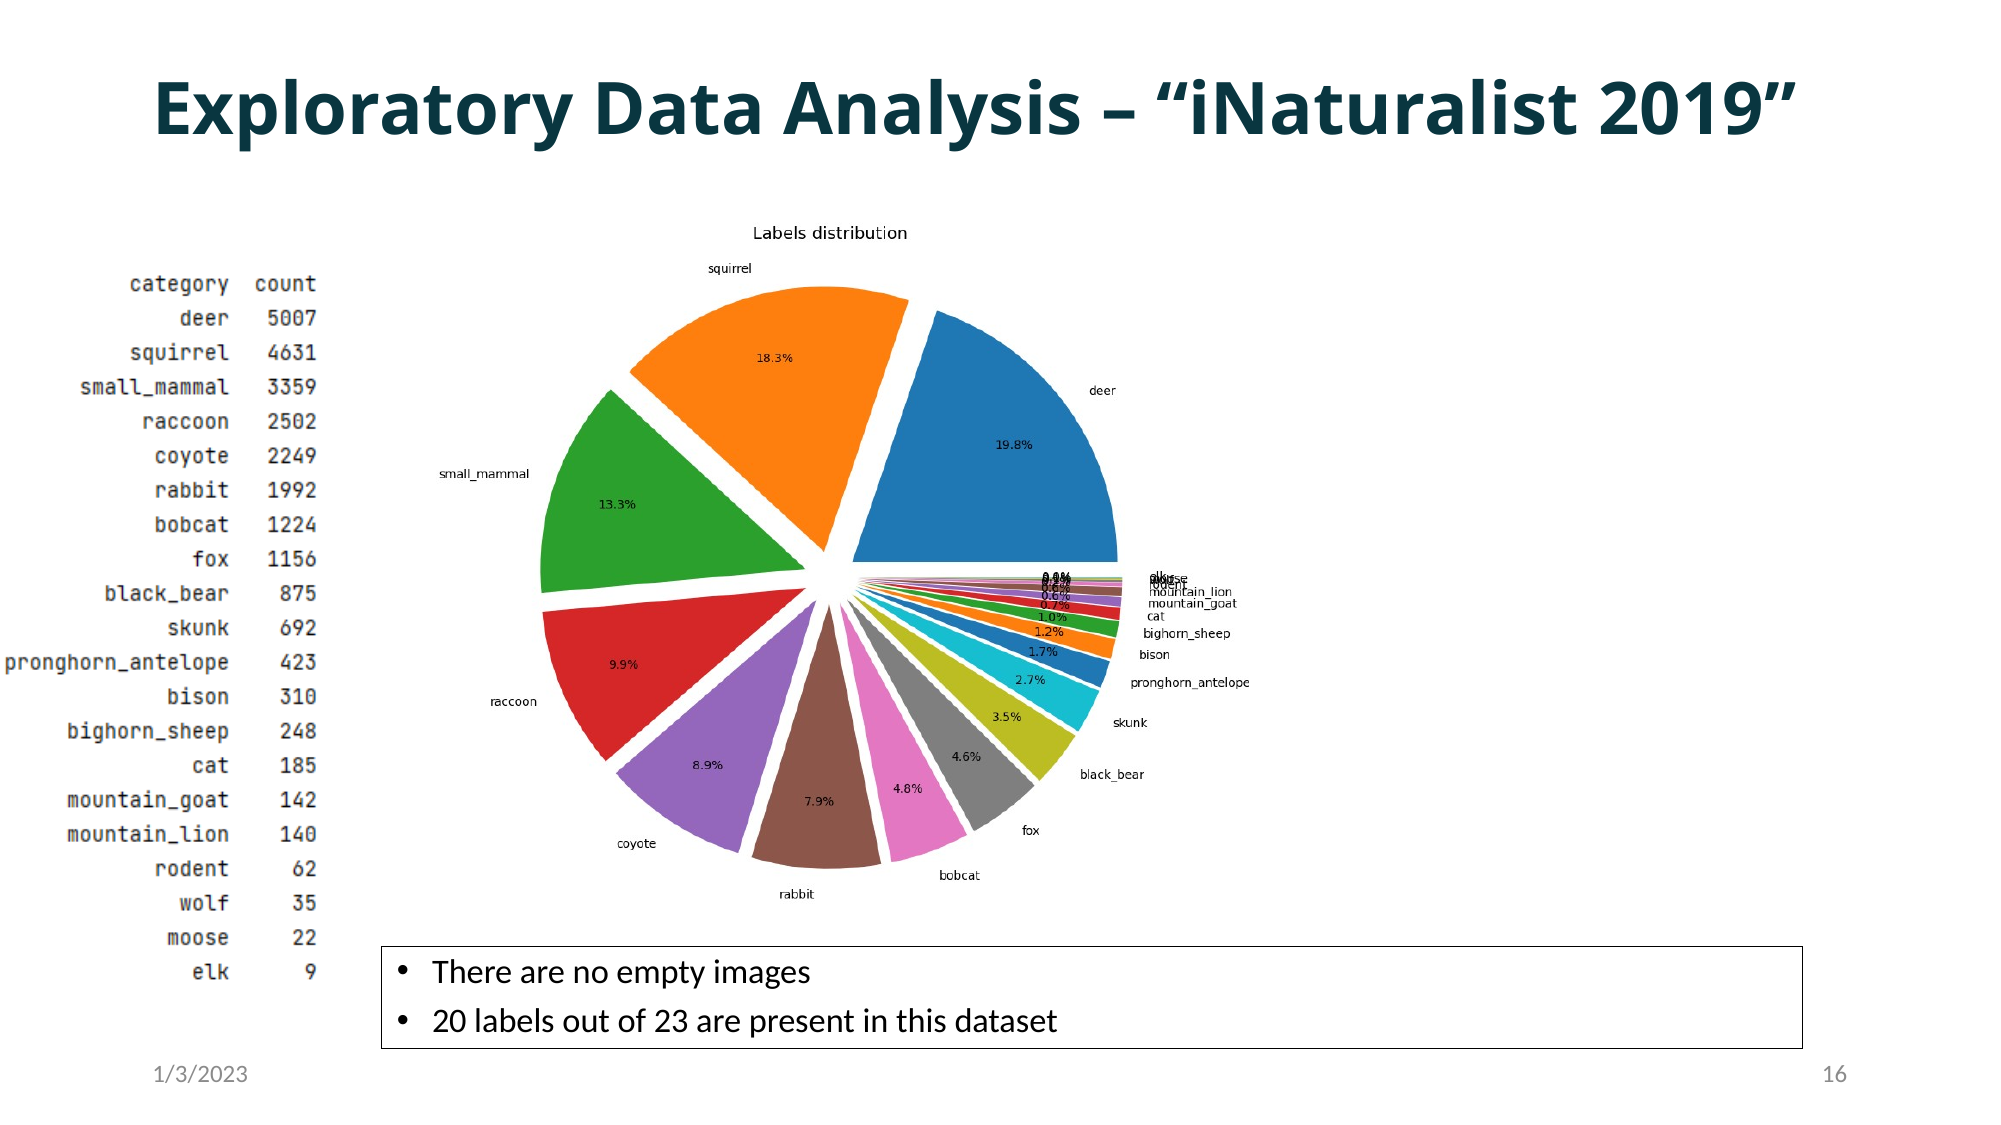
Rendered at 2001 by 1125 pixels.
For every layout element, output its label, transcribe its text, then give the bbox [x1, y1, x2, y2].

picture [0, 268, 333, 989]
list There are no empty images 20 labels out of 23 are present in this dataset [381, 946, 1803, 1049]
slide_number 16 [1412, 1042, 1863, 1103]
picture [408, 187, 1249, 911]
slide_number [137, 1042, 588, 1103]
title Exploratory Data Analysis – “iNaturalist 2019” [137, 59, 1863, 163]
